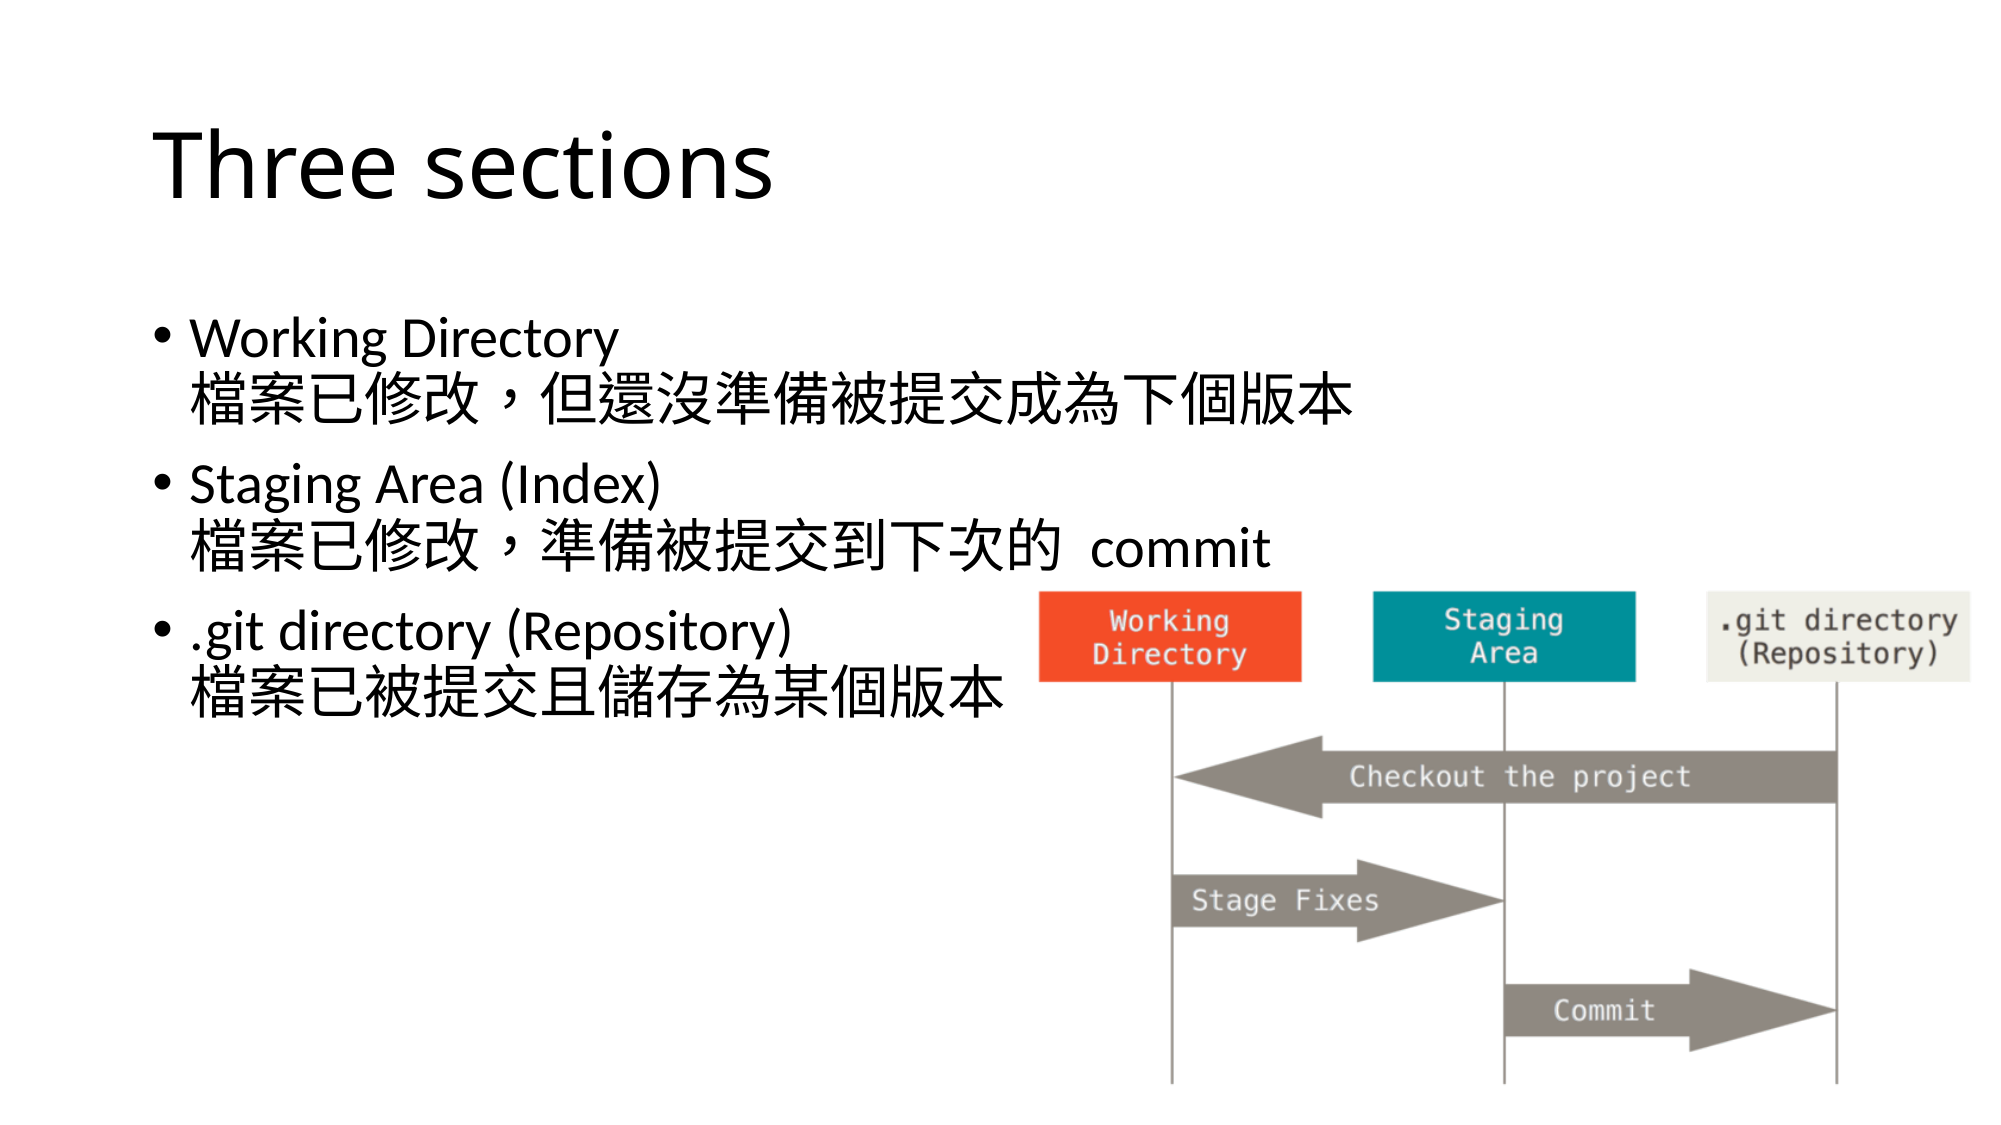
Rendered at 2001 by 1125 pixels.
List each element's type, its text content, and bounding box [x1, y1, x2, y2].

picture [1031, 582, 1983, 1108]
list Working Directory 檔案已修改，但還沒準備被提交成為下個版本 Staging Area (Index) 檔案已修改，準備被提交到下次的 commit .git directory (Repository) 檔案已被提交且儲存為某個版本 [137, 299, 1863, 1014]
title Three sections [137, 59, 1863, 278]
